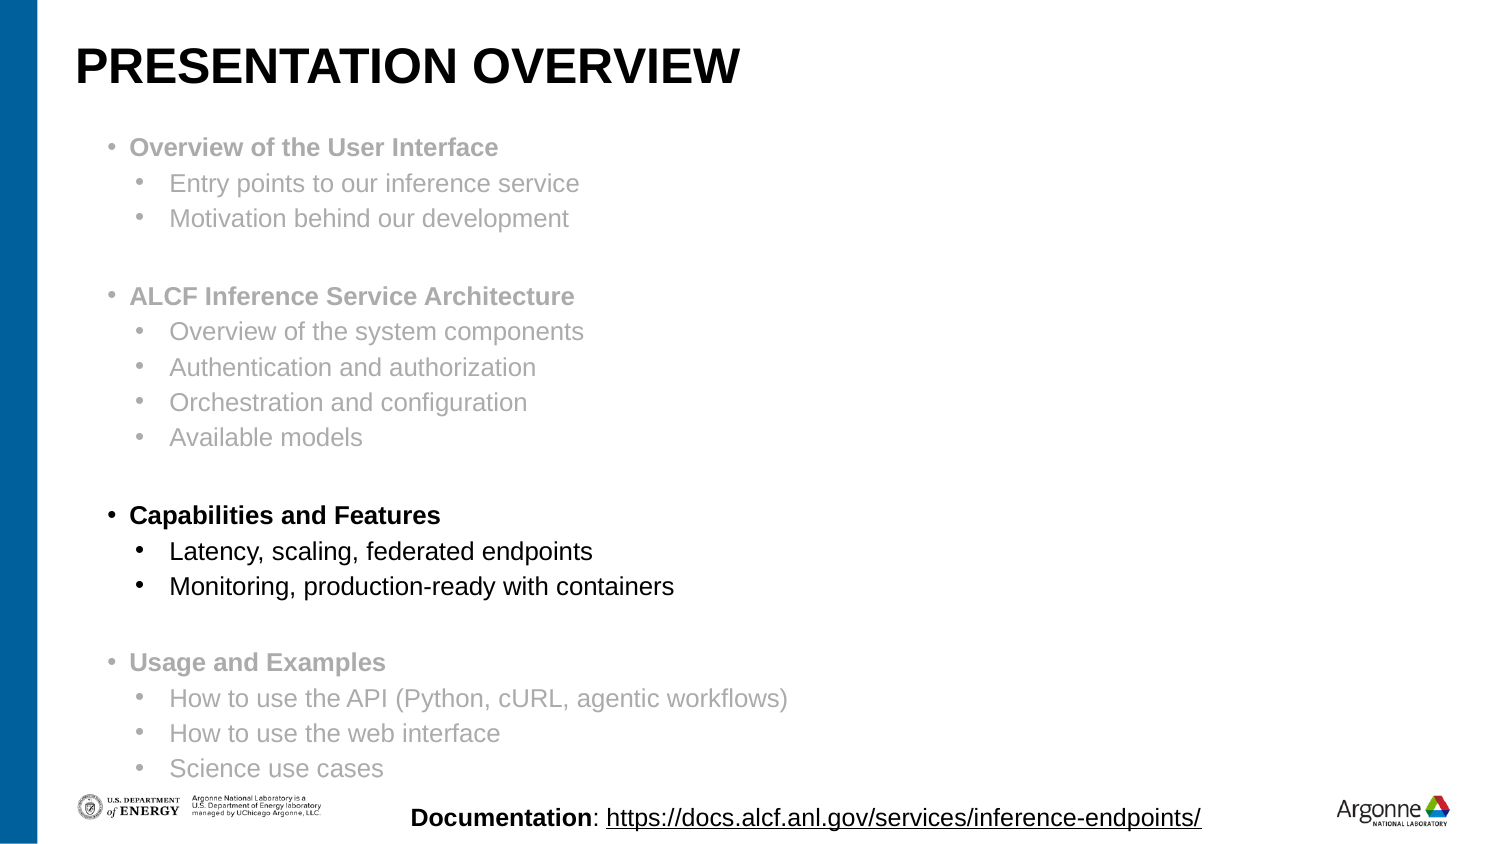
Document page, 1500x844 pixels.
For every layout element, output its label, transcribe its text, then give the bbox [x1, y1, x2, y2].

picture [76, 791, 323, 822]
list Overview of the User Interface Entry points to our inference service Motivation behind our development ALCF Inference Service Architecture Overview of the system components Authentication and authorization Orchestration and configuration Available models Capabilities and Features Latency, scaling, federated endpoints Monitoring, production-ready with containers Usage and Examples How to use the API (Python, cURL, agentic workflows) How to use the web interface Science use cases [107, 164, 1422, 791]
text_box [90, 604, 1108, 778]
title Presentation overview [75, 40, 1450, 164]
picture [1329, 788, 1457, 833]
text_box Documentation: https://docs.alcf.anl.gov/services/inference-endpoints/ [395, 793, 1267, 839]
text_box [105, 102, 1122, 451]
